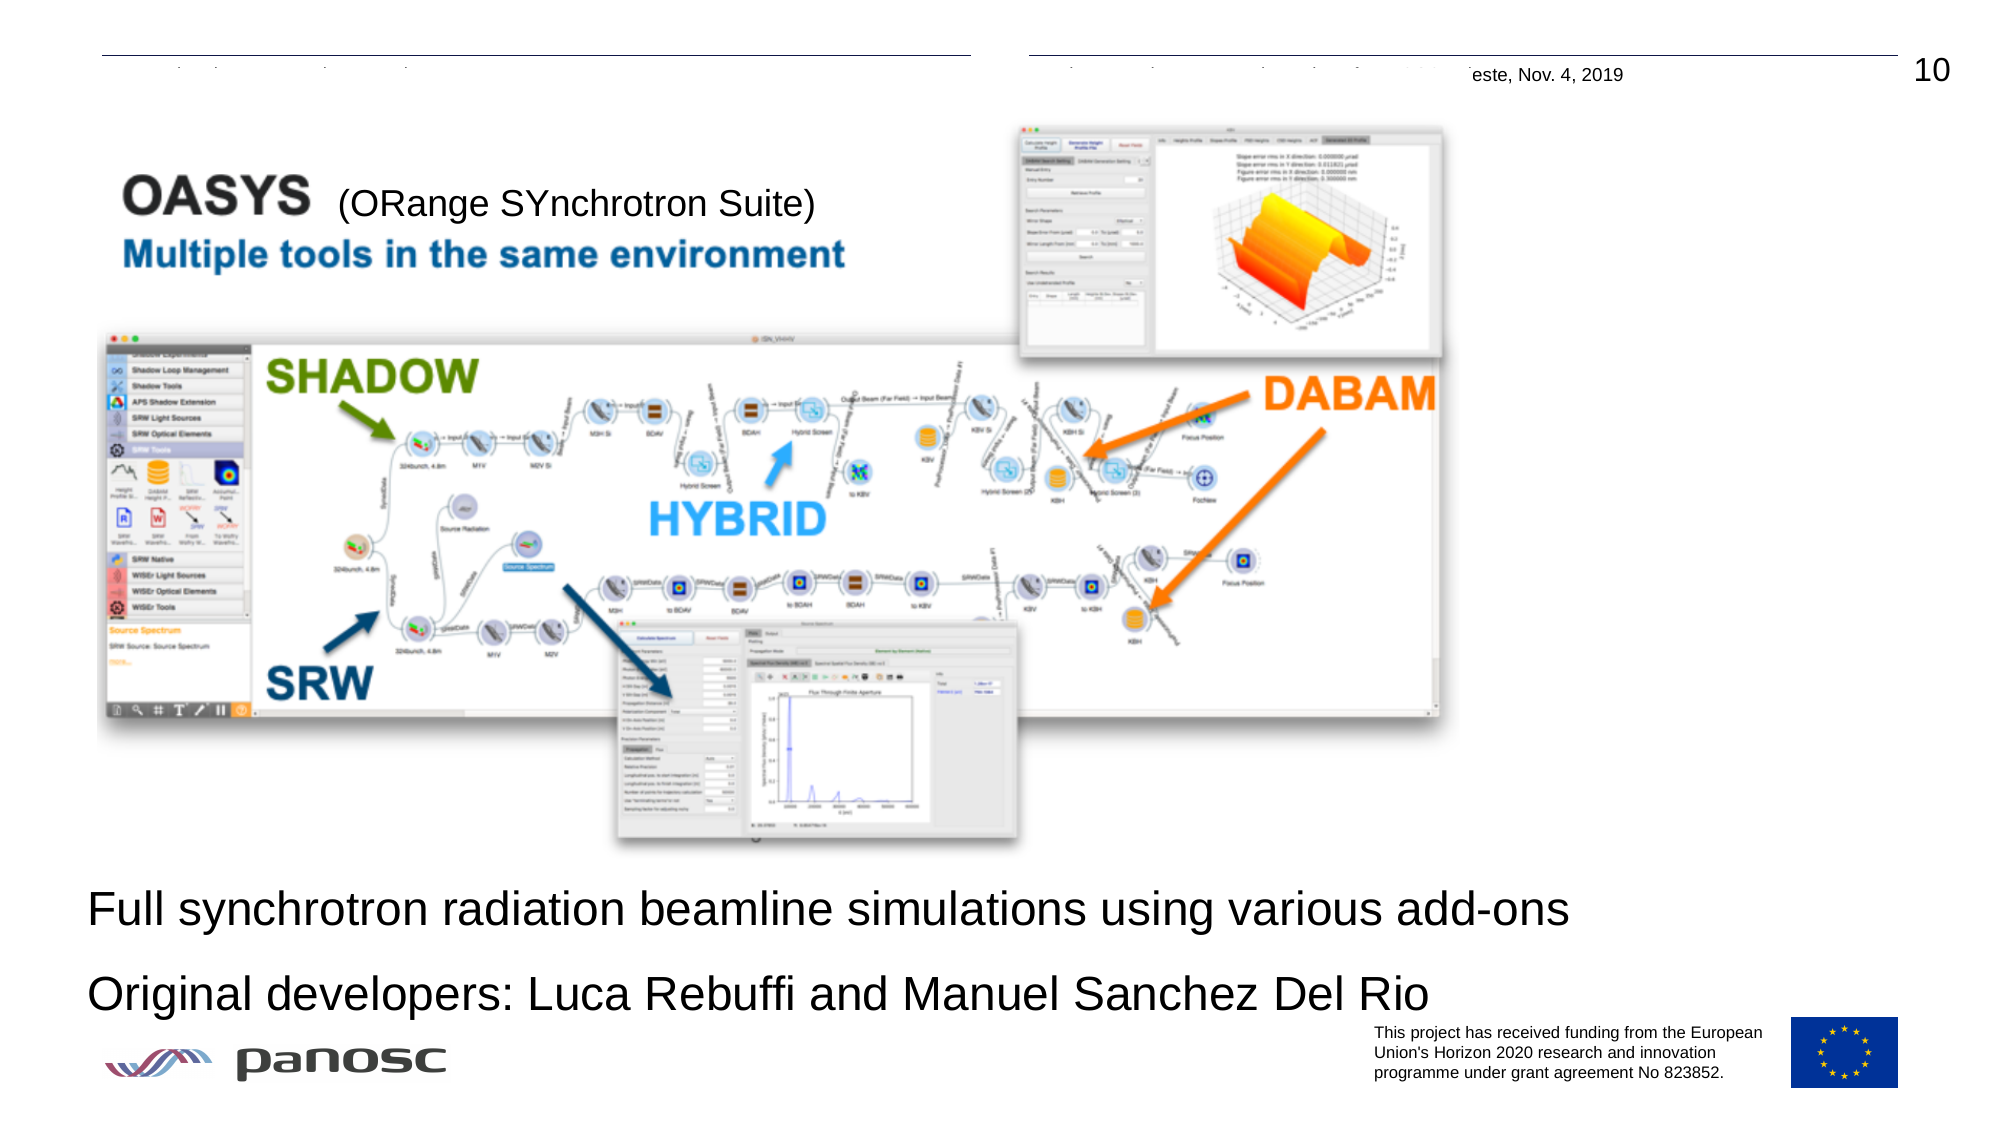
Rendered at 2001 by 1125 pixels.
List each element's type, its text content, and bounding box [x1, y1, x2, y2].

picture [233, 1044, 451, 1083]
text_box Full synchrotron radiation beamline simulations using various add-ons [55, 870, 1639, 943]
picture [102, 1048, 215, 1079]
picture [97, 68, 1473, 859]
picture [1791, 1017, 1898, 1088]
text_box Original developers: Luca Rebuffi and Manuel Sanchez Del Rio [55, 955, 1614, 1028]
